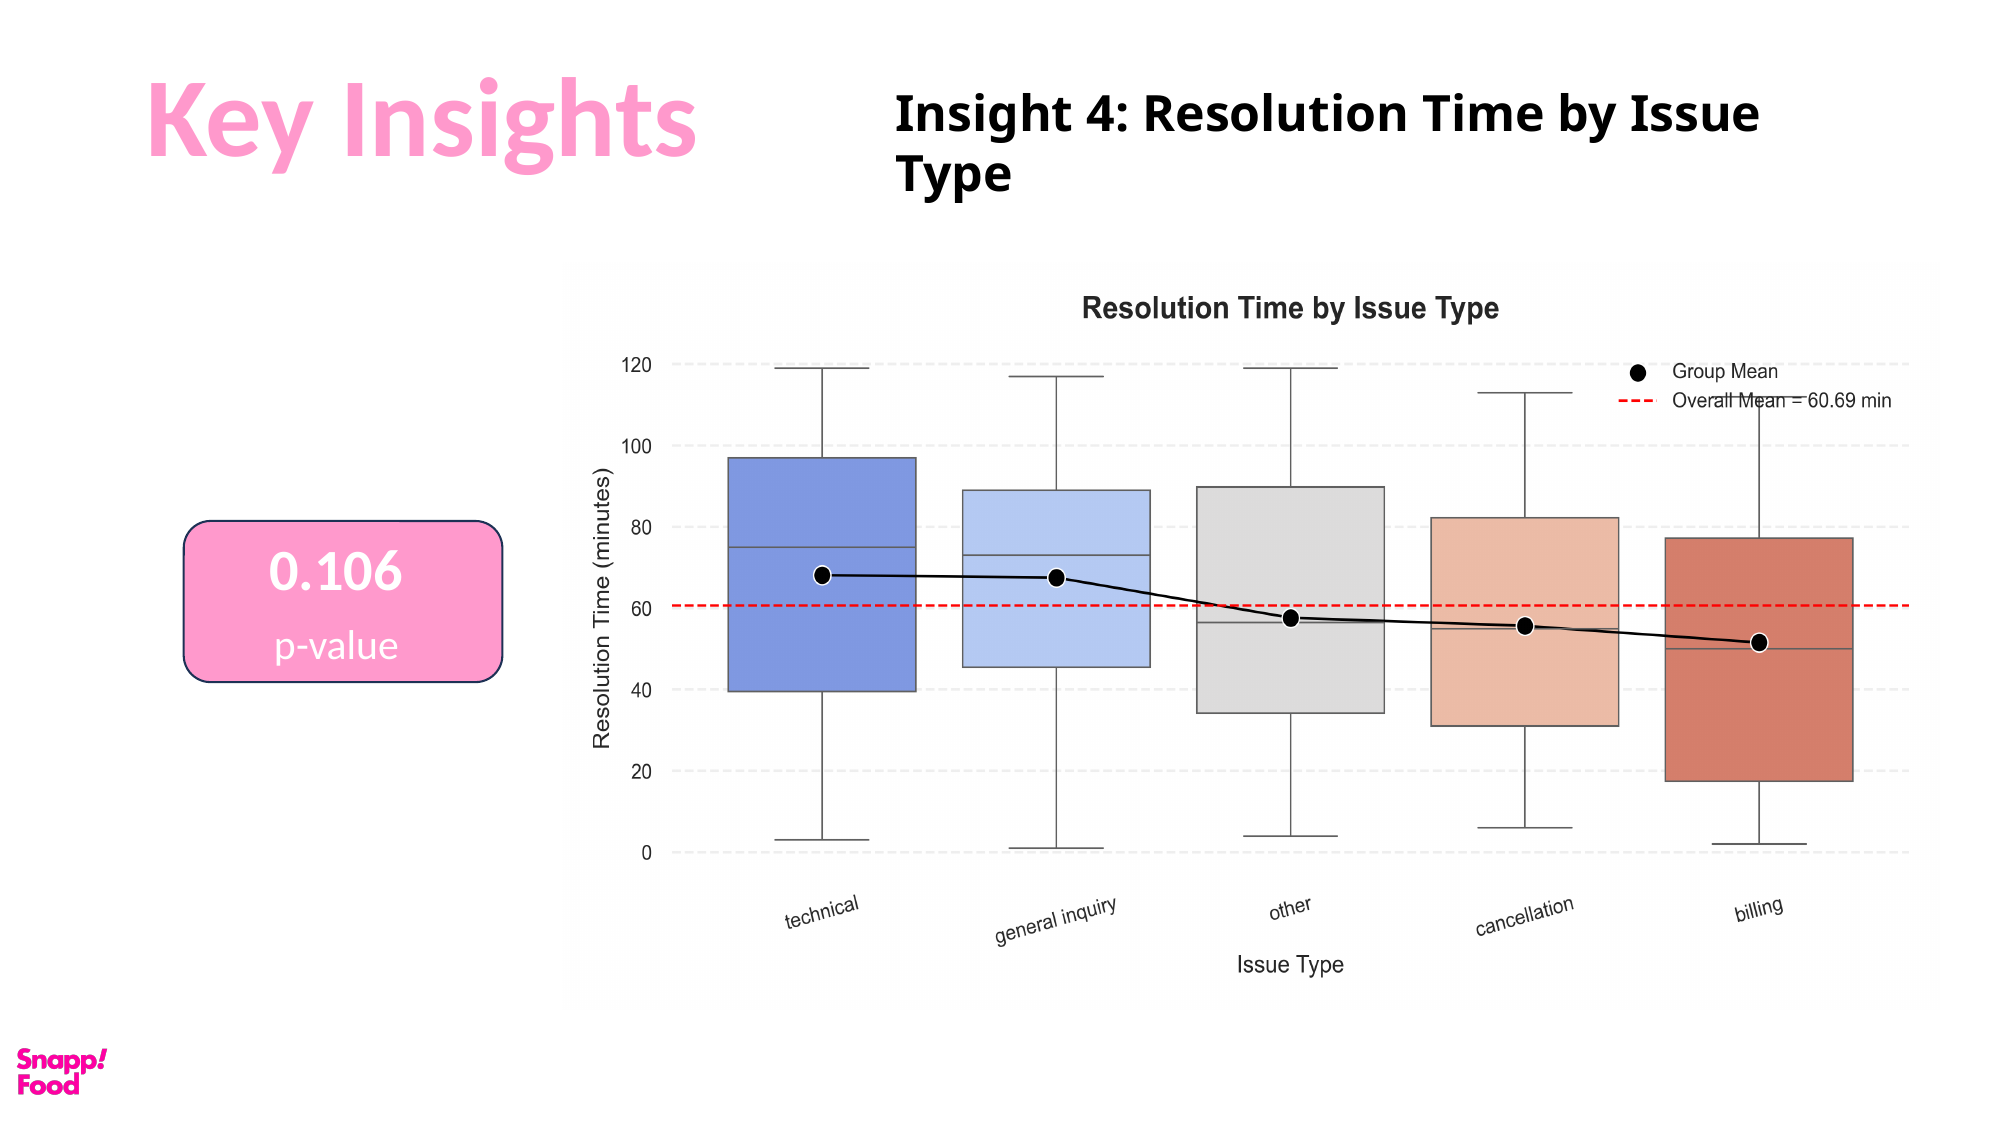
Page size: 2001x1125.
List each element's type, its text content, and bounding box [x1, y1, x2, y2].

text_box Key Insights [131, 36, 970, 187]
text_box 0.106 p-value [182, 519, 504, 684]
text_box Insight 4: Resolution Time by Issue Type [880, 74, 1791, 210]
picture [562, 262, 1940, 1010]
picture [0, 1009, 124, 1125]
